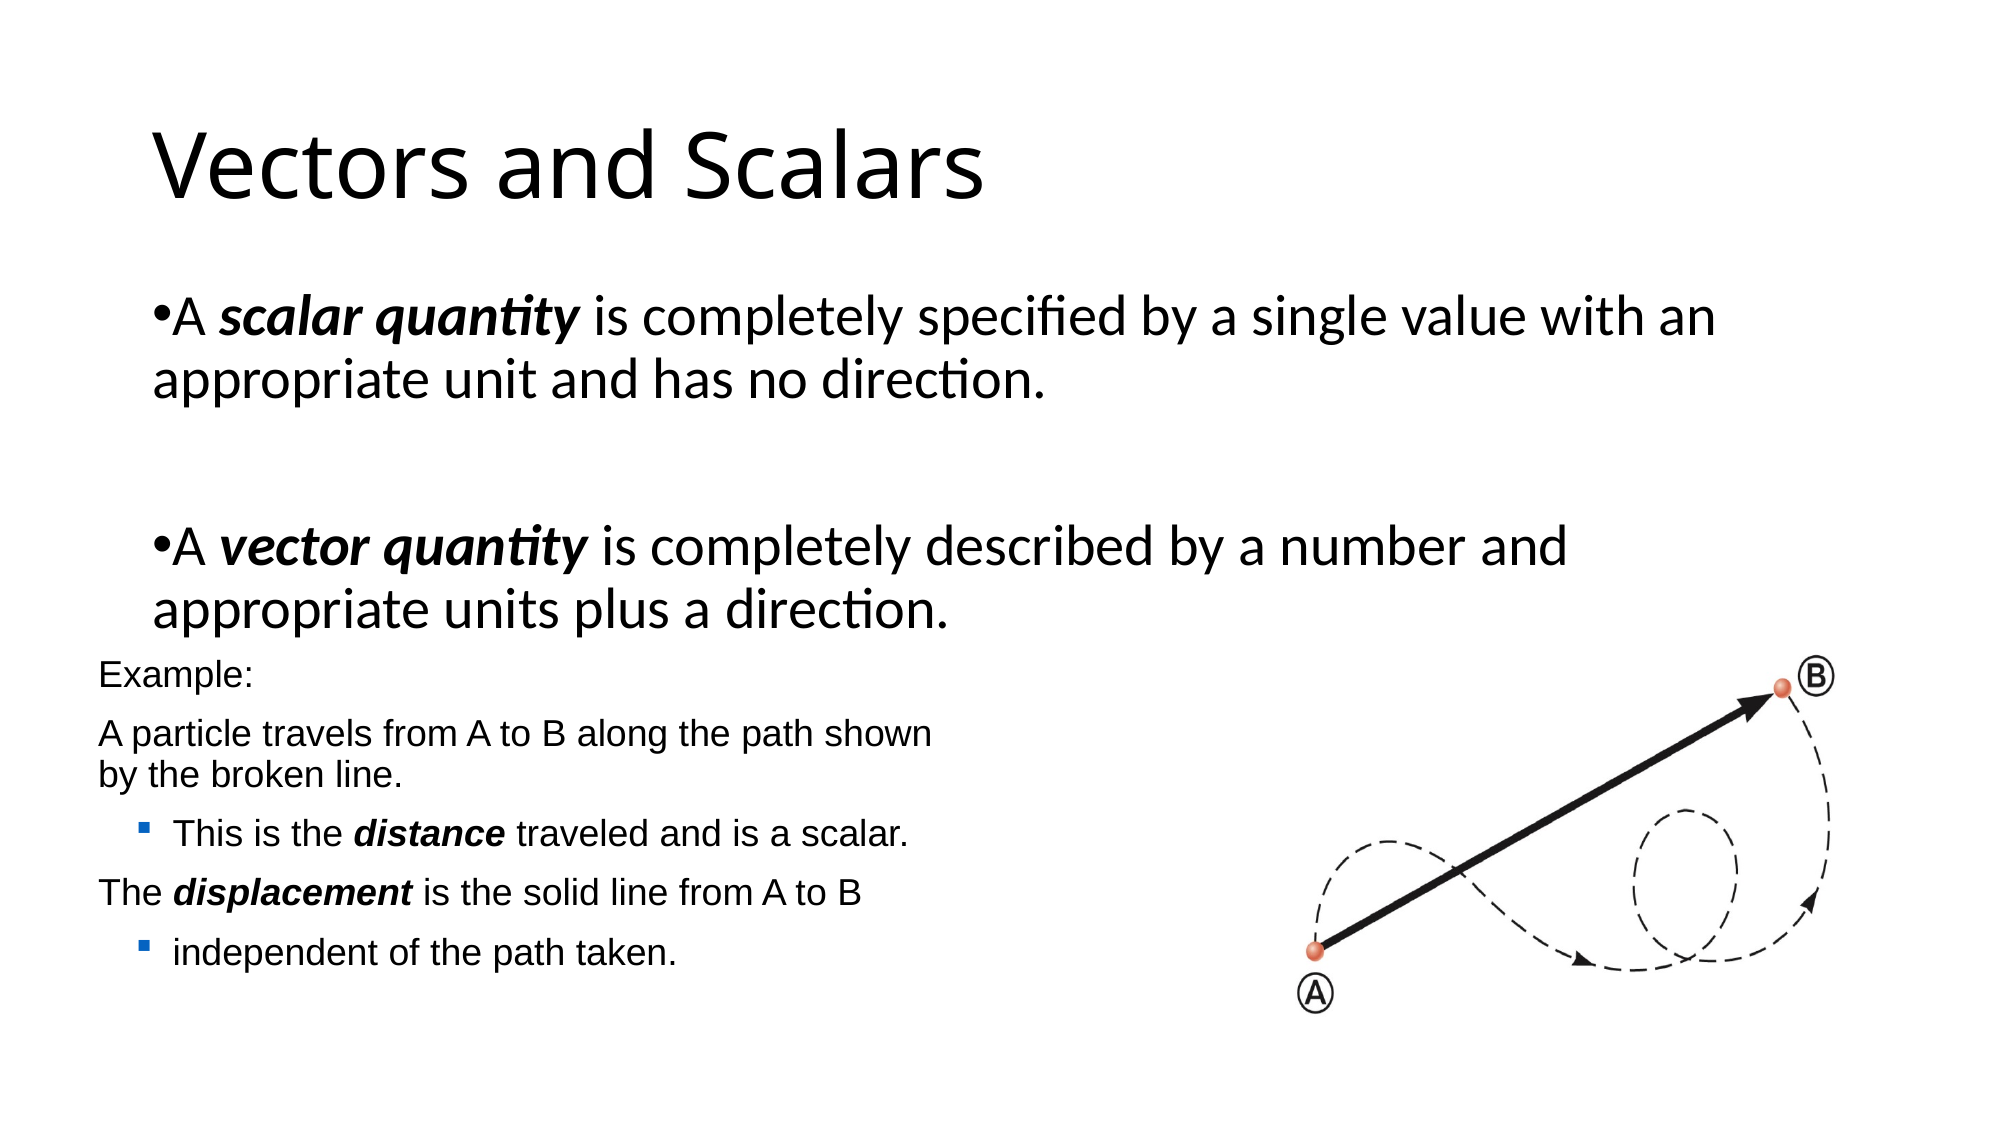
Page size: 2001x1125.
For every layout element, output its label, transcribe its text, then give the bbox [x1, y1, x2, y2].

text_box Example: A particle travels from A to B along the path shown by the broken line. This is the distance traveled and is a scalar. The displacement is the solid line from A to B independent of the path taken. [98, 655, 942, 1125]
list A scalar quantity is completely specified by a single value with an appropriate unit and has no direction. A vector quantity is completely described by a number and appropriate units plus a direction. [137, 277, 1863, 992]
picture [1295, 650, 1836, 1020]
title Vectors and Scalars [137, 59, 1863, 277]
